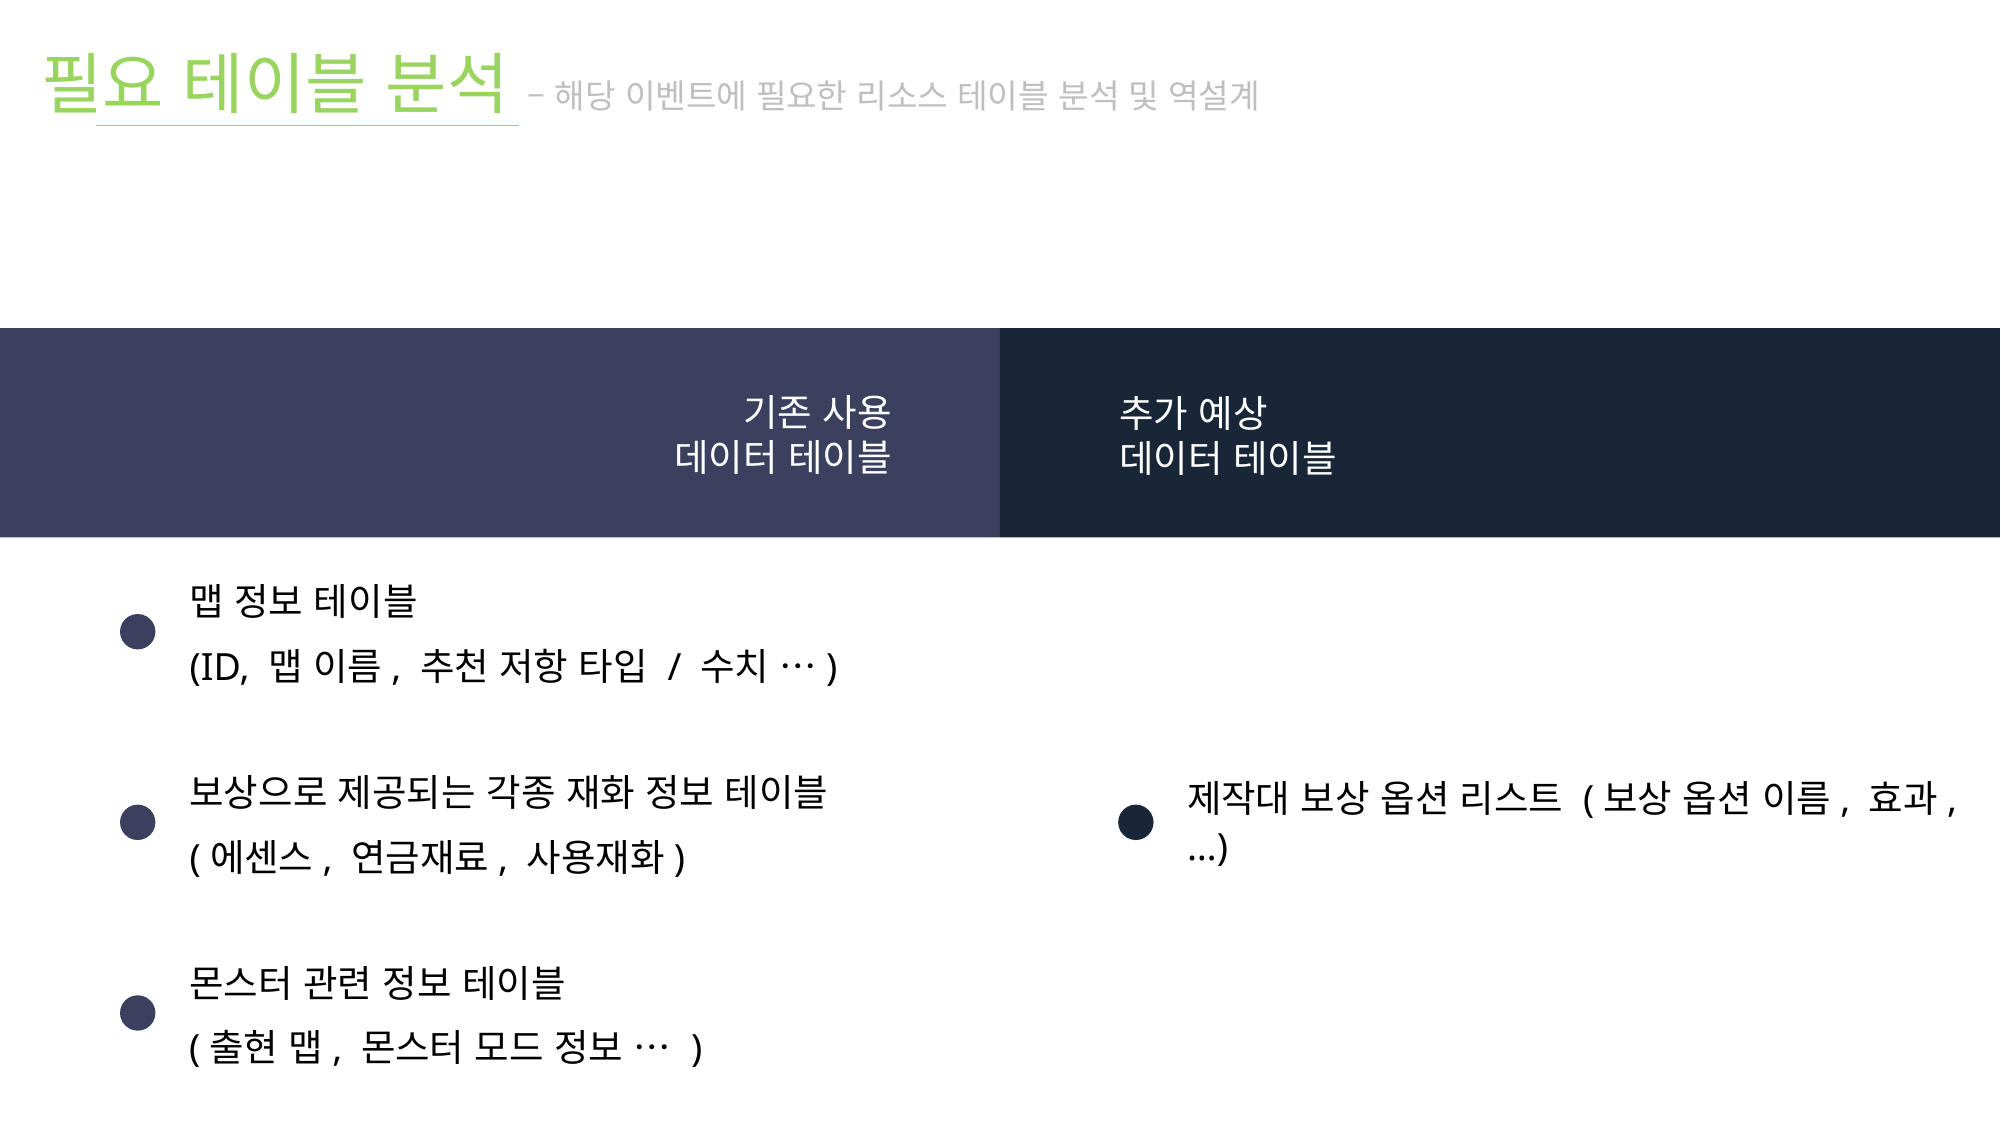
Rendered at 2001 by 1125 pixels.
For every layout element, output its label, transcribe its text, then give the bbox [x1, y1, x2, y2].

text_box [1117, 803, 1155, 842]
text_box 기존 사용 데이터 테이블 [451, 336, 907, 486]
text_box [0, 327, 999, 538]
text_box 보상으로 제공되는 각종 재화 정보 테이블 (에센스, 연금재료, 사용재화) [174, 760, 1001, 884]
text_box 몬스터 관련 정보 테이블 (출현 맵, 몬스터 모드 정보 … ) [173, 951, 1000, 1075]
text_box [118, 994, 157, 1032]
text_box 맵 정보 테이블 (ID, 맵 이름, 추천 저항 타입 / 수치 …) [174, 570, 1001, 694]
text_box [118, 612, 157, 651]
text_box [0, 48, 1357, 126]
text_box [118, 803, 157, 842]
text_box 추가 예상 데이터 테이블 [1104, 337, 1560, 488]
text_box [999, 327, 2000, 538]
text_box 제작대 보상 옵션 리스트 (보상 옵션 이름, 효과, …) [1171, 758, 1998, 882]
